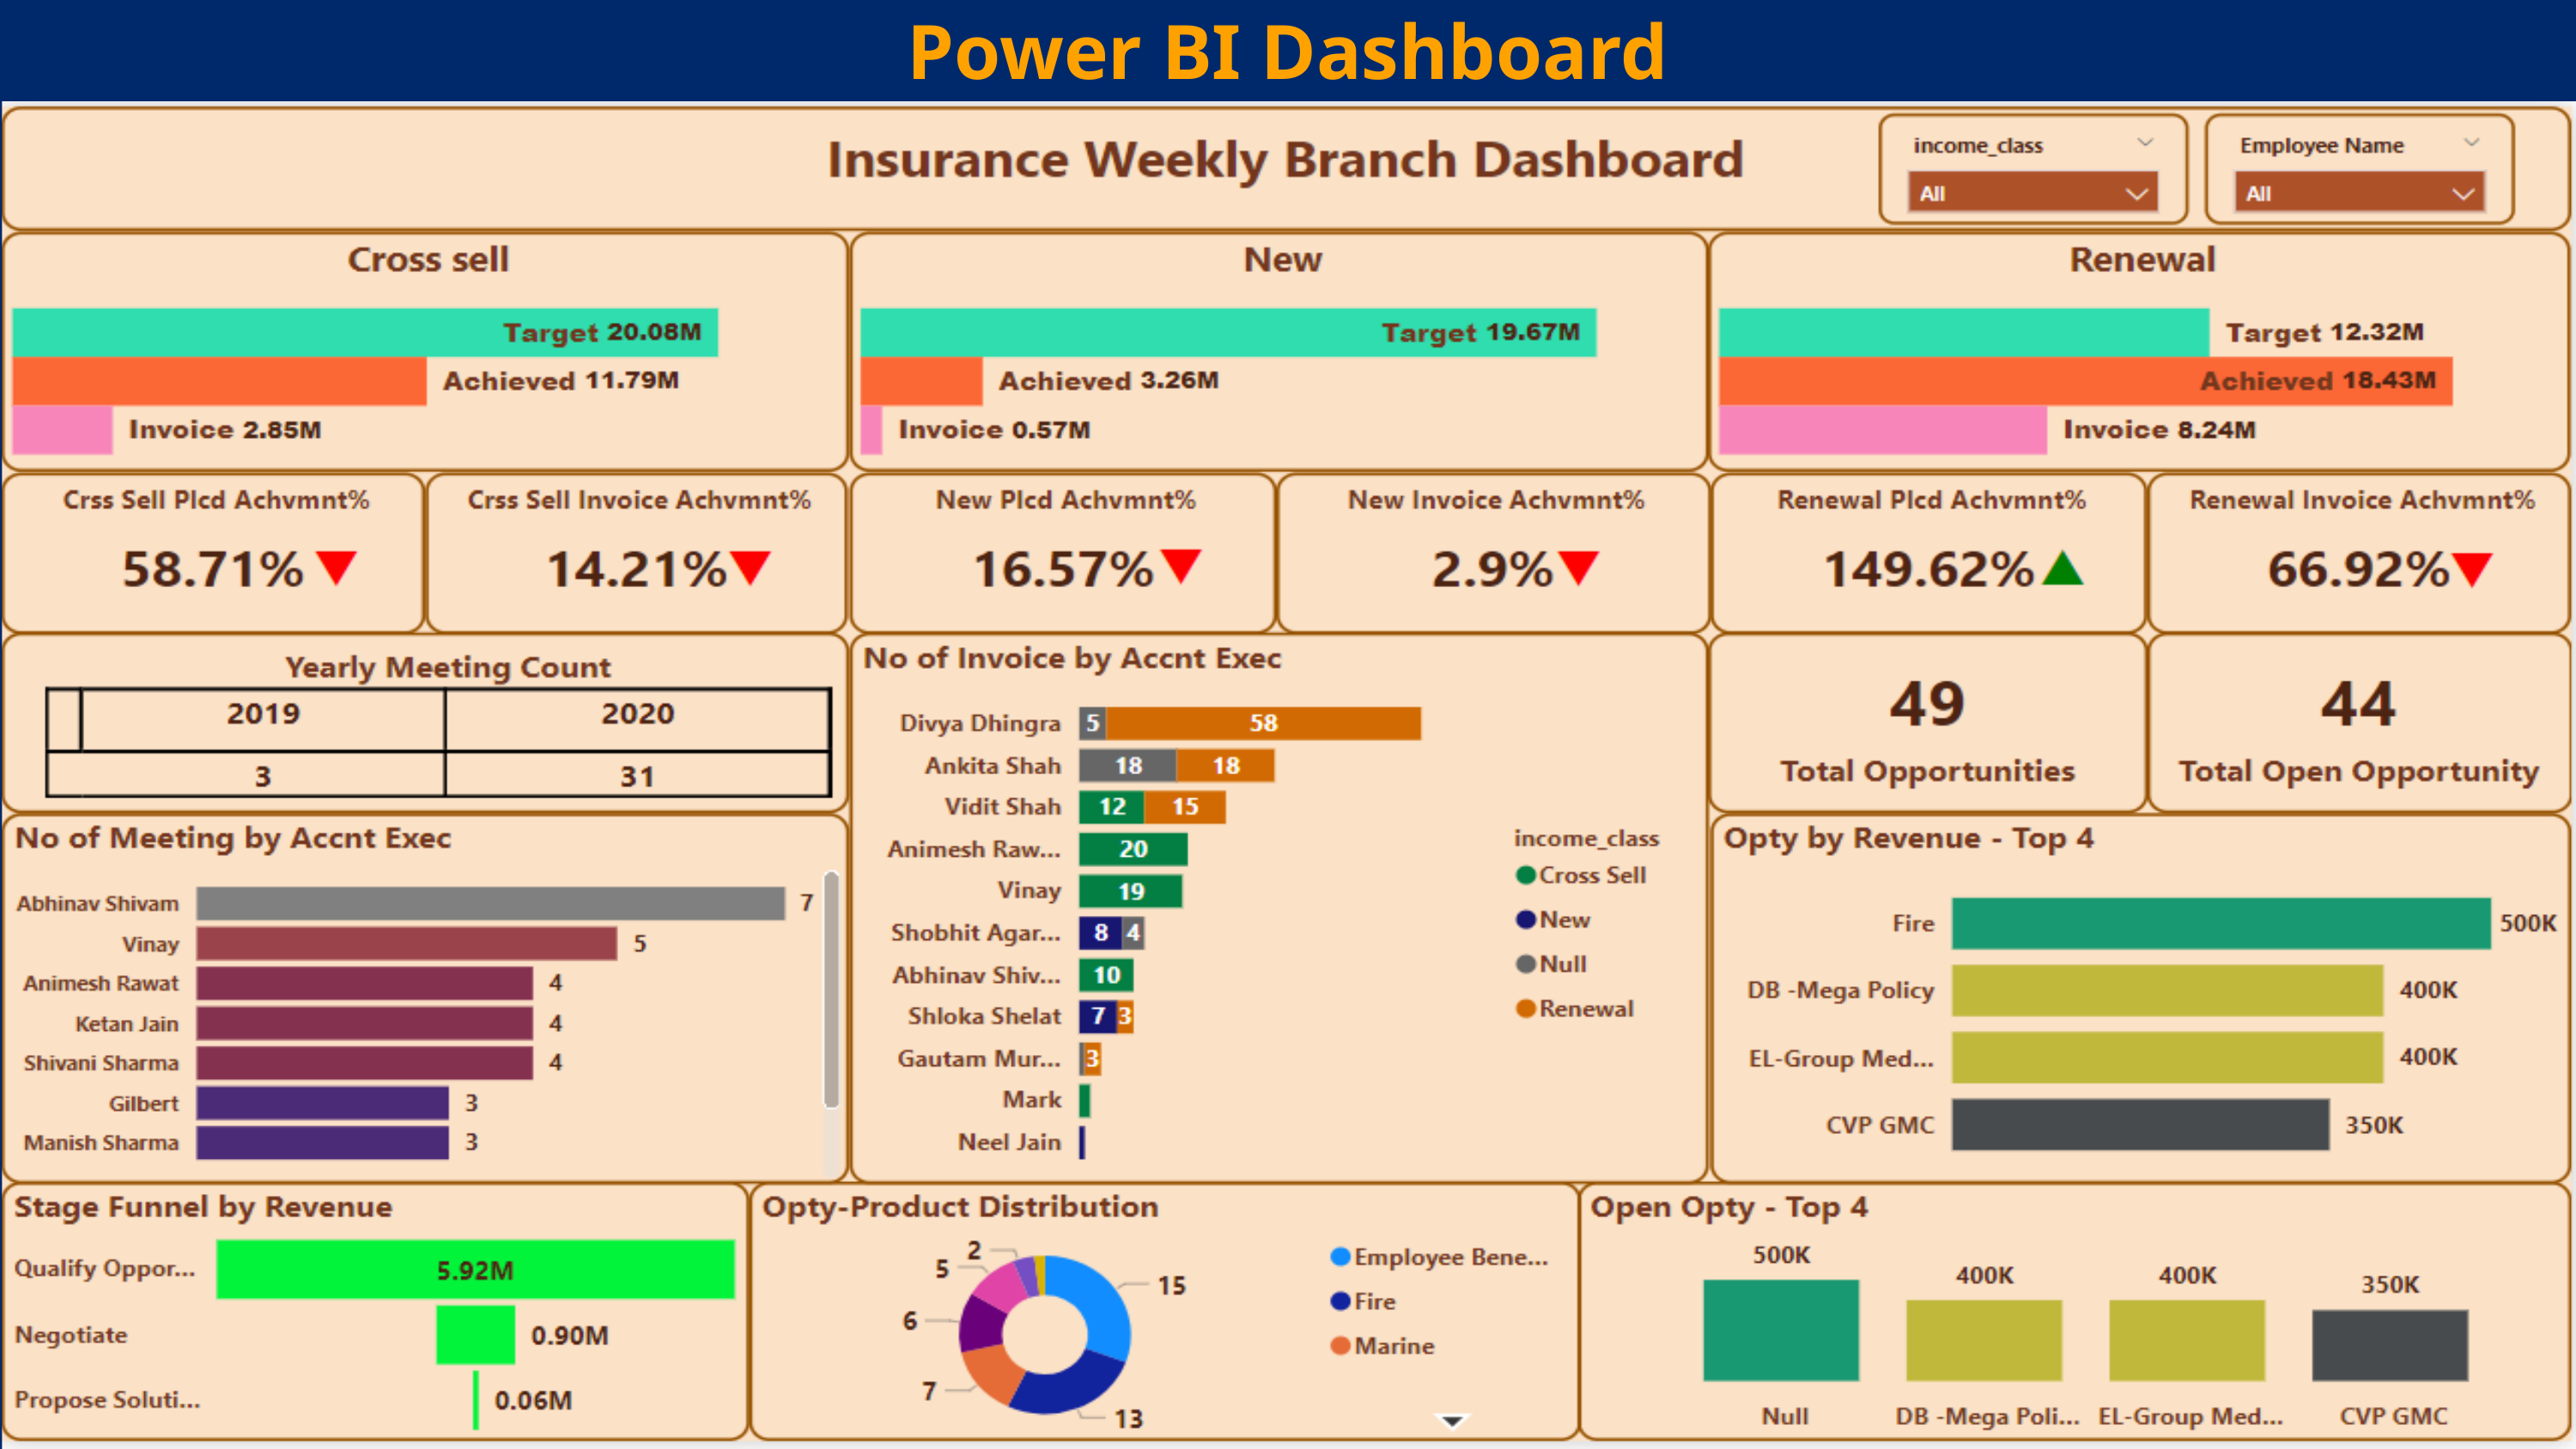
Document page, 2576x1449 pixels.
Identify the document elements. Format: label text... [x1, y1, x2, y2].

picture [2, 101, 2576, 1449]
text_box Power BI Dashboard [633, 0, 1943, 99]
